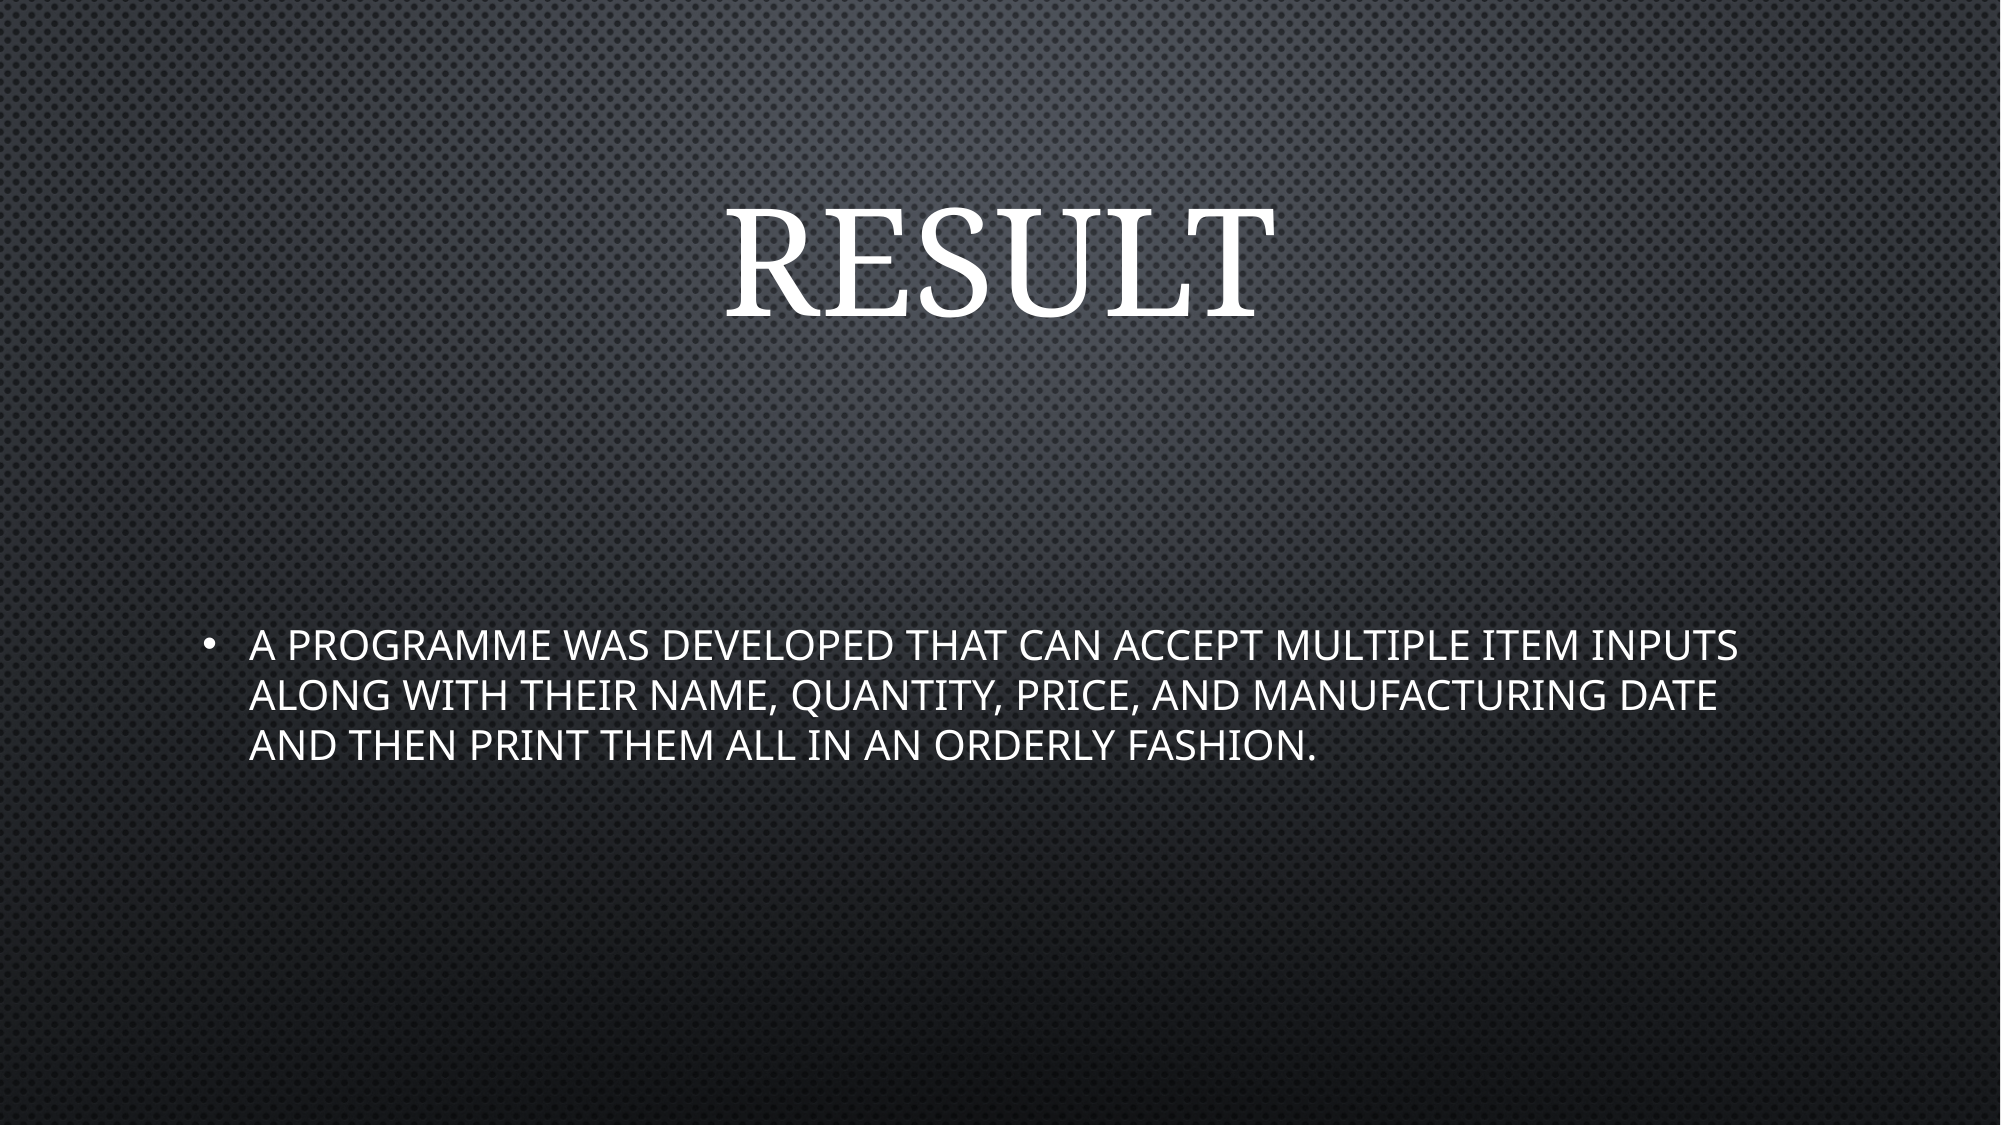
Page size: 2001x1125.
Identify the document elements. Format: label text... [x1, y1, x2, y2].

title Result [187, 99, 1813, 413]
list A programme was developed that can accept multiple item inputs along with their name, quantity, price, and manufacturing date and then print them all in an orderly fashion. [187, 437, 1813, 950]
